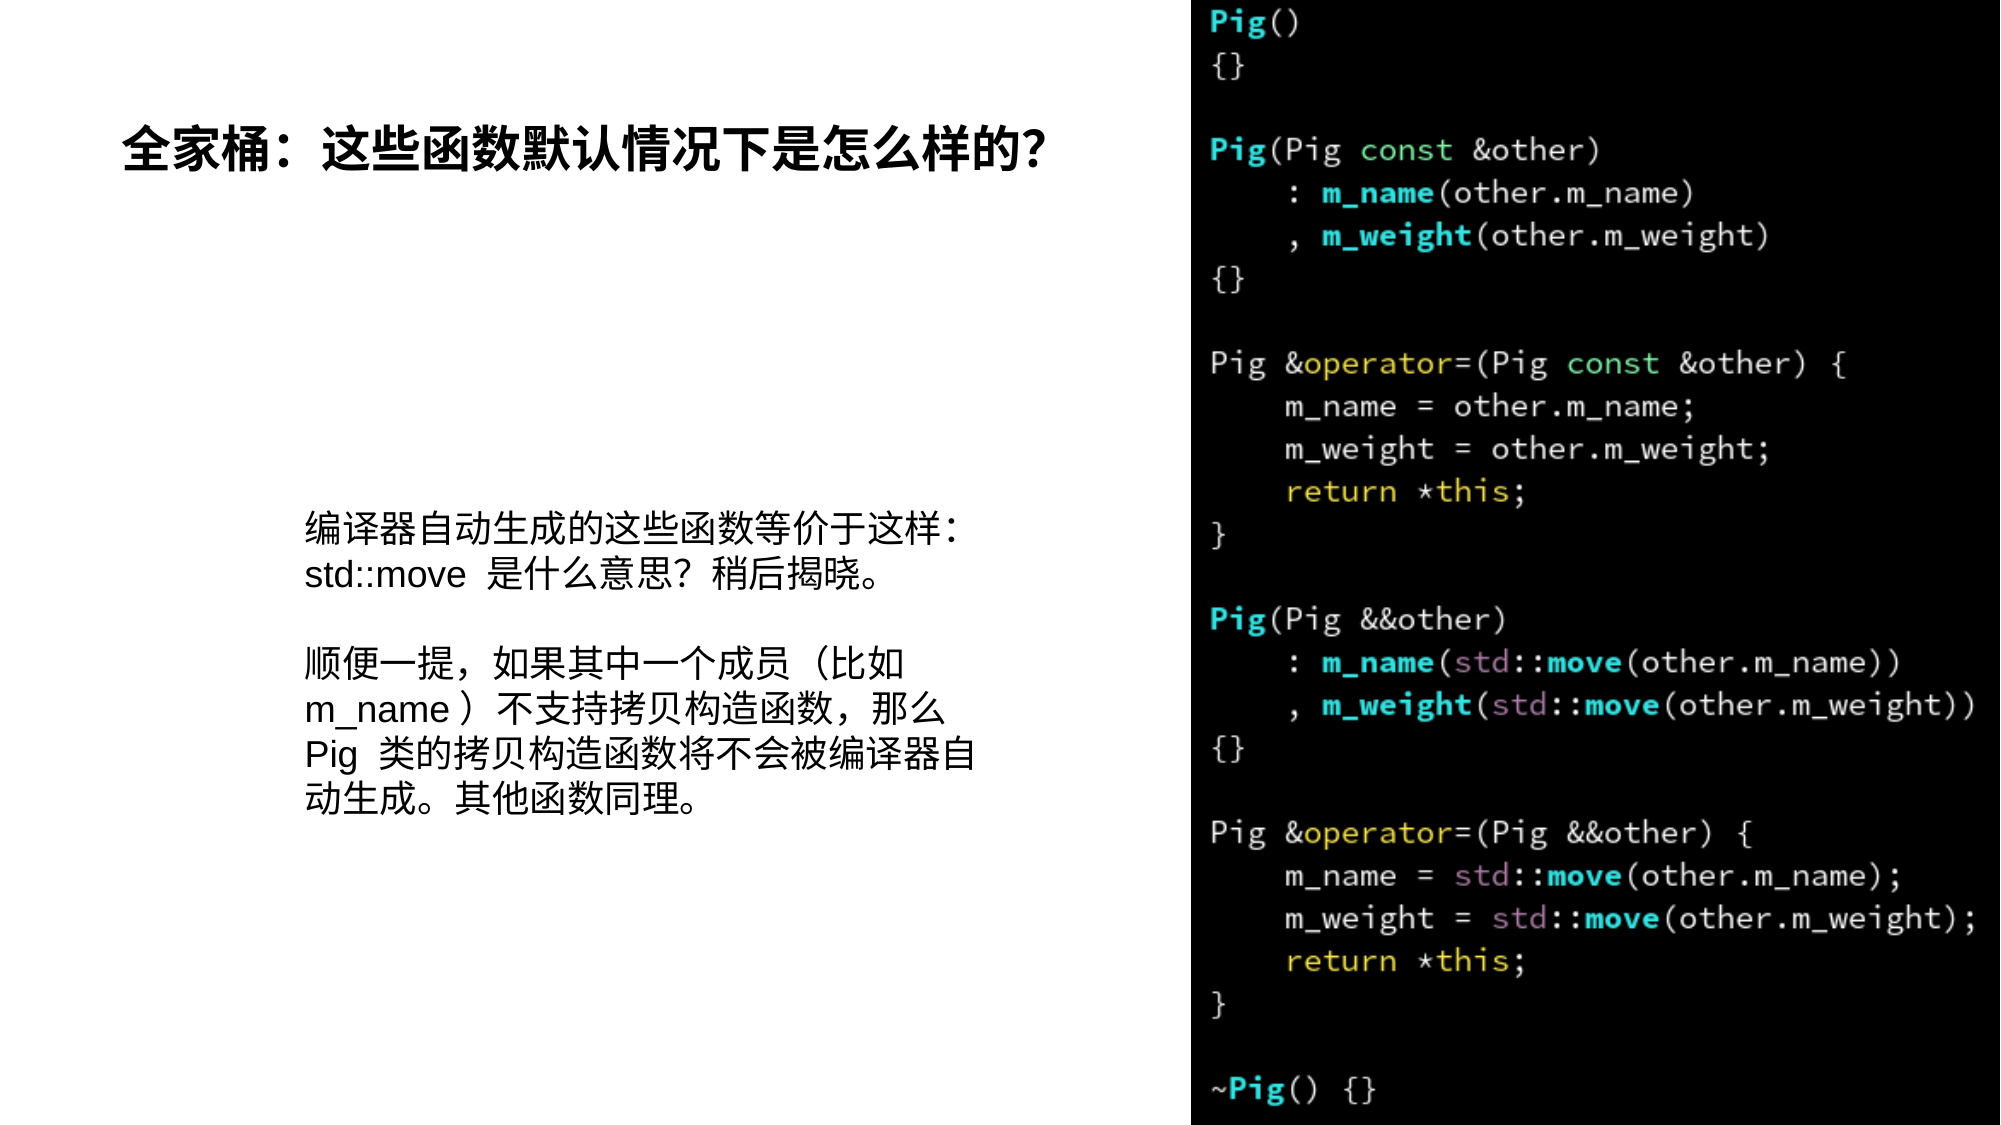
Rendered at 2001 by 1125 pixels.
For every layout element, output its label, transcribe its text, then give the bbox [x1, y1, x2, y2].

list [1191, 0, 2000, 1125]
text_box 编译器自动生成的这些函数等价于这样： std::move 是什么意思？稍后揭晓。 顺便一提，如果其中一个成员（比如m_name）不支持拷贝构造函数，那么 Pig 类的拷贝构造函数将不会被编译器自动生成。其他函数同理。 [289, 497, 1013, 828]
title 全家桶：这些函数默认情况下是怎么样的？ [106, 42, 1191, 260]
